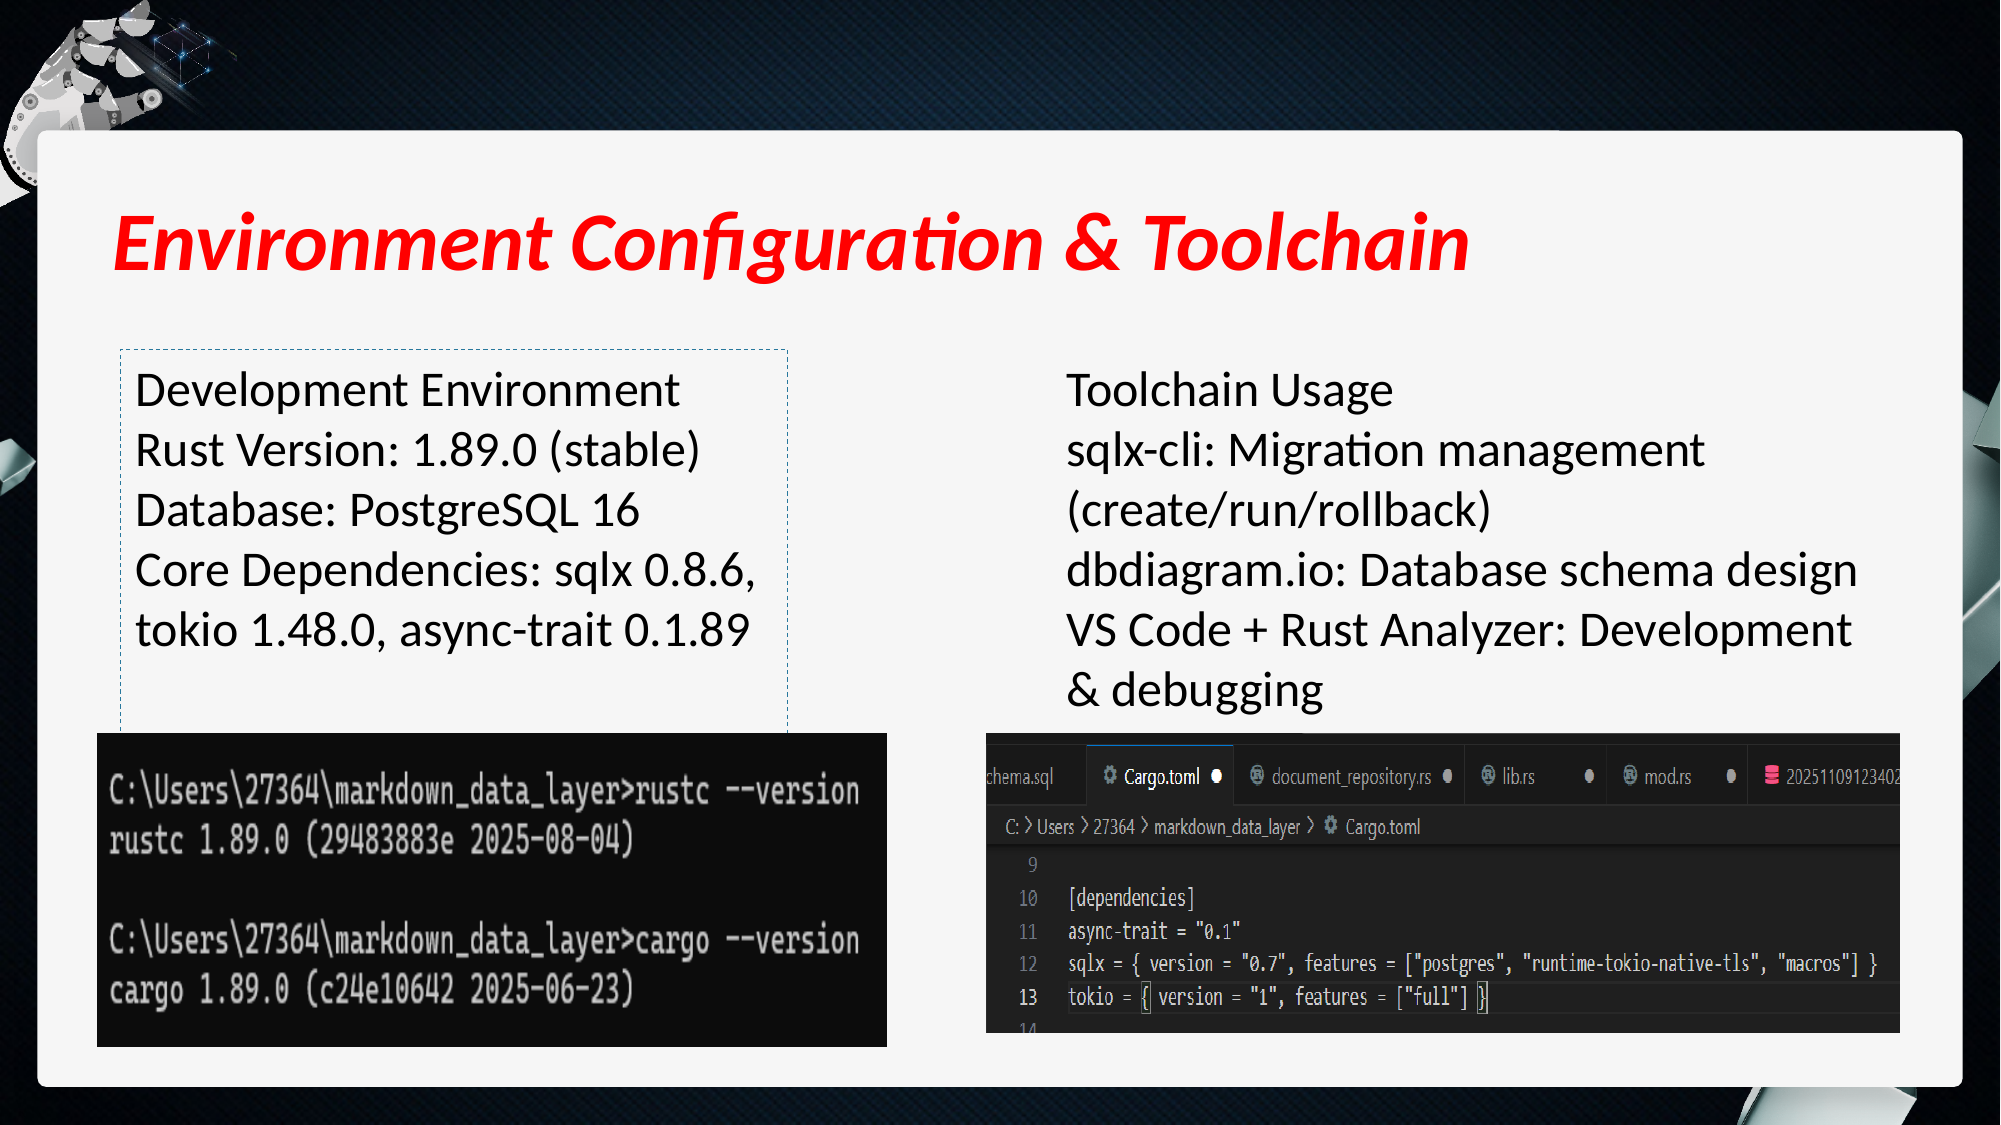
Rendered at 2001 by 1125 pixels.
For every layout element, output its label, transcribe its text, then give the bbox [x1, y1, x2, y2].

text_box Toolchain Usage sqlx-cli: Migration management (create/run/rollback) dbdiagram.io: Database schema design VS Code + Rust Analyzer: Development & debugging [1051, 349, 1876, 733]
picture [0, 0, 2000, 1125]
text_box Development Environment Rust Version: 1.89.0 (stable) Database: PostgreSQL 16 Core Dependencies: sqlx 0.8.6, tokio 1.48.0, async-trait 0.1.89 [120, 349, 788, 733]
text_box Environment Configuration & Toolchain [97, 179, 1788, 303]
